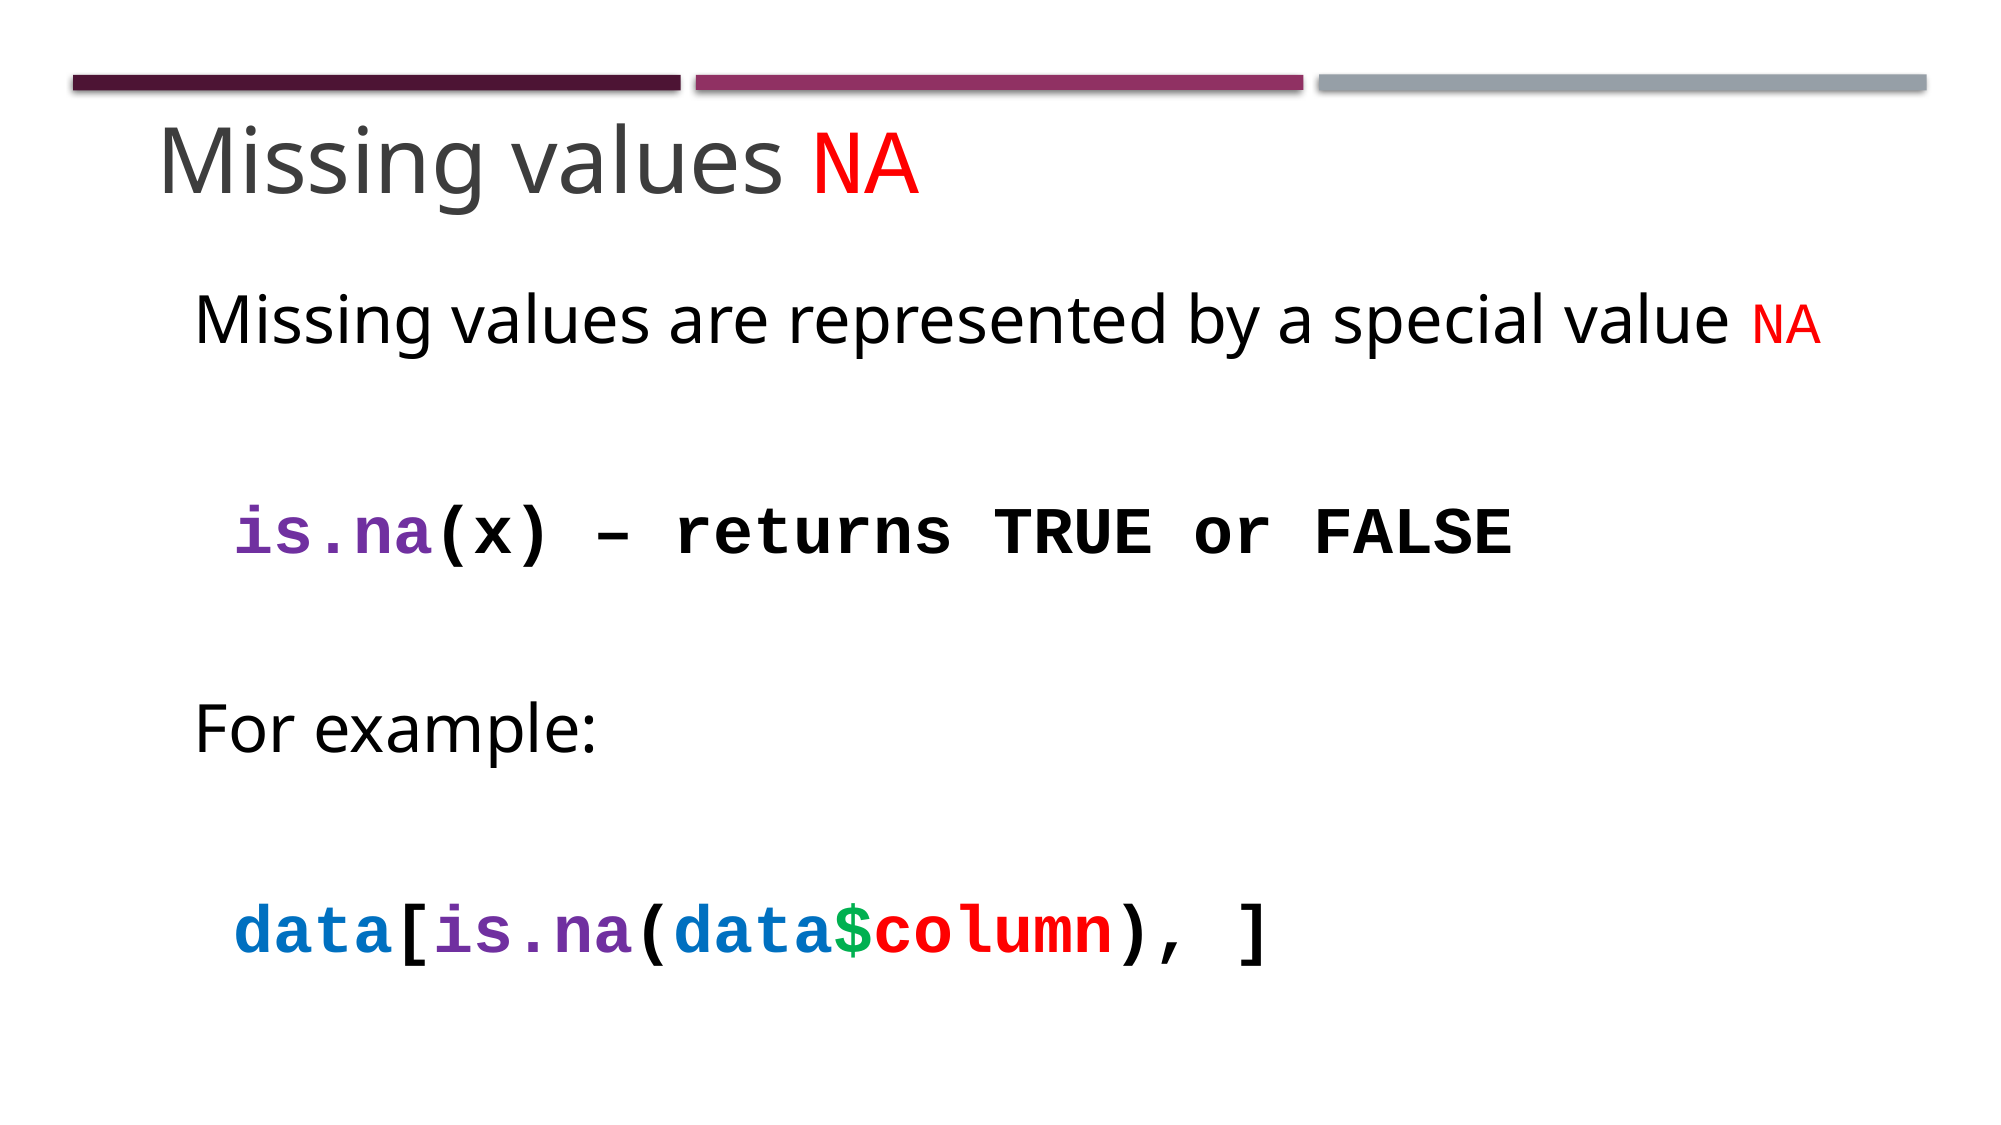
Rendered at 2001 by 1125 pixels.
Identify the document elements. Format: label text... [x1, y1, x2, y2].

text_box Missing values NA [136, 95, 1848, 301]
text_box Missing values are represented by a special value NA is.na(x) – returns TRUE or FALSE For example: data[is.na(data$column), ] [173, 257, 2000, 1030]
